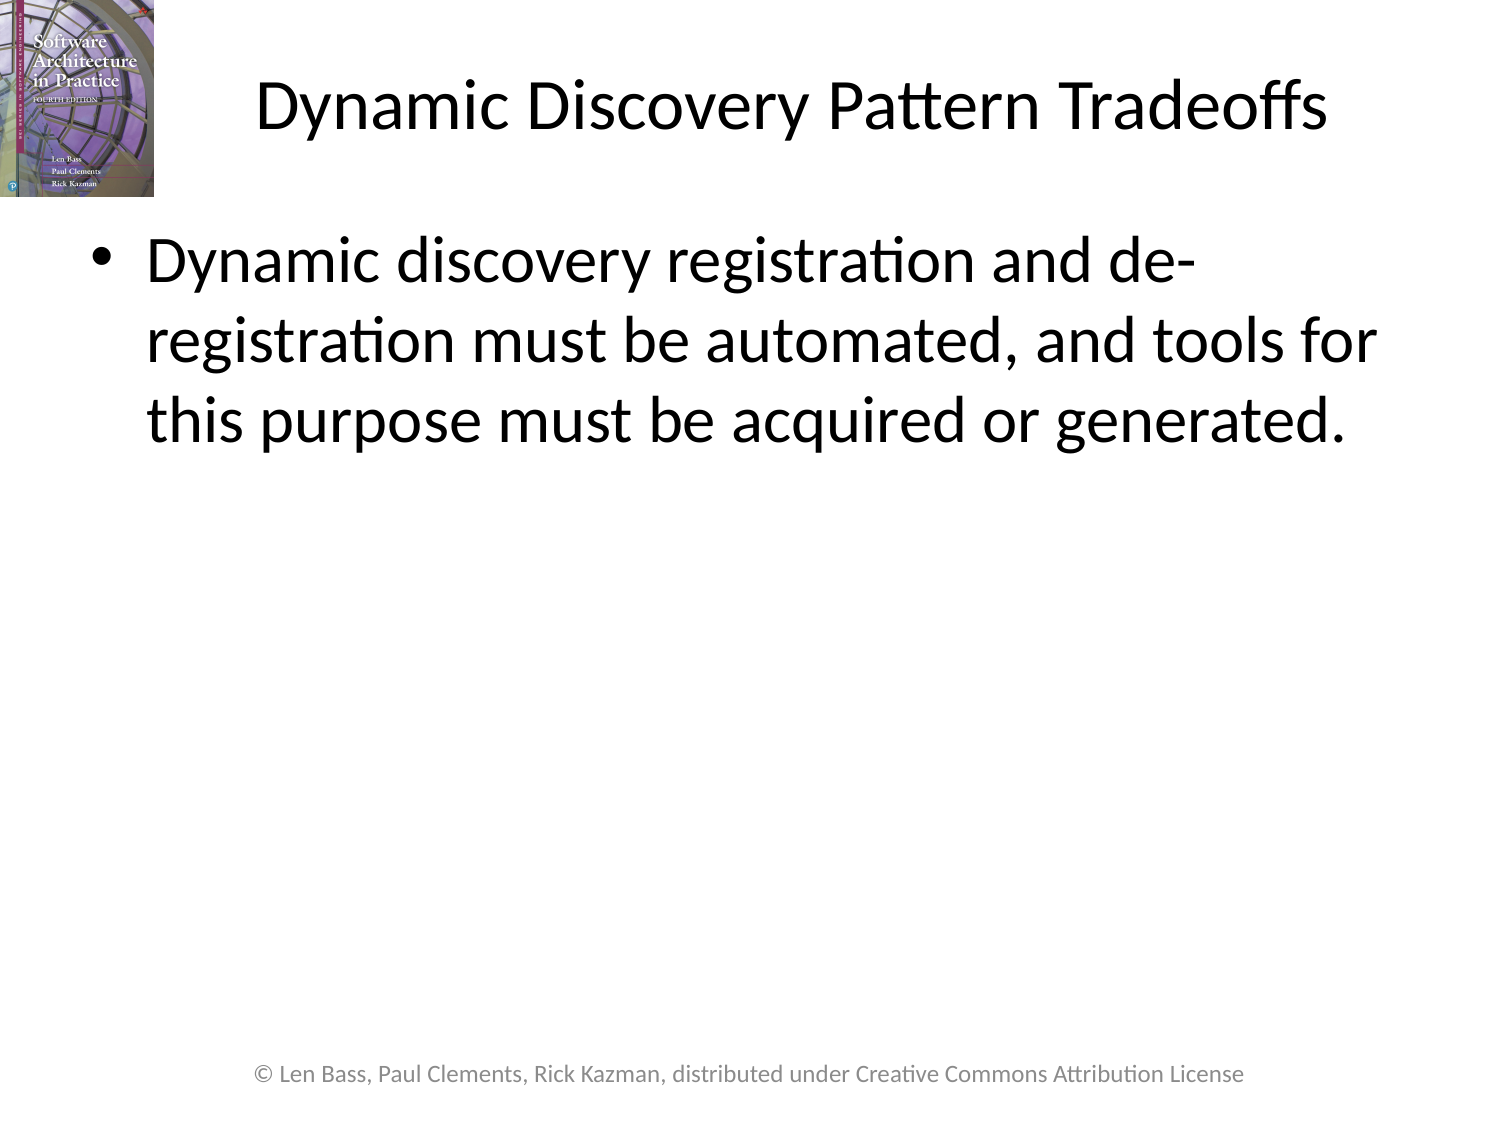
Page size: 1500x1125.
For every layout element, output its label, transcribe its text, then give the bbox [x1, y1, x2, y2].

list Dynamic discovery registration and de-registration must be automated, and tools for this purpose must be acquired or generated. [75, 208, 1425, 1005]
footer © Len Bass, Paul Clements, Rick Kazman, distributed under Creative Commons Attribution License [230, 1042, 1270, 1103]
title Dynamic Discovery Pattern Tradeoffs [159, 45, 1425, 173]
picture [0, 0, 154, 197]
